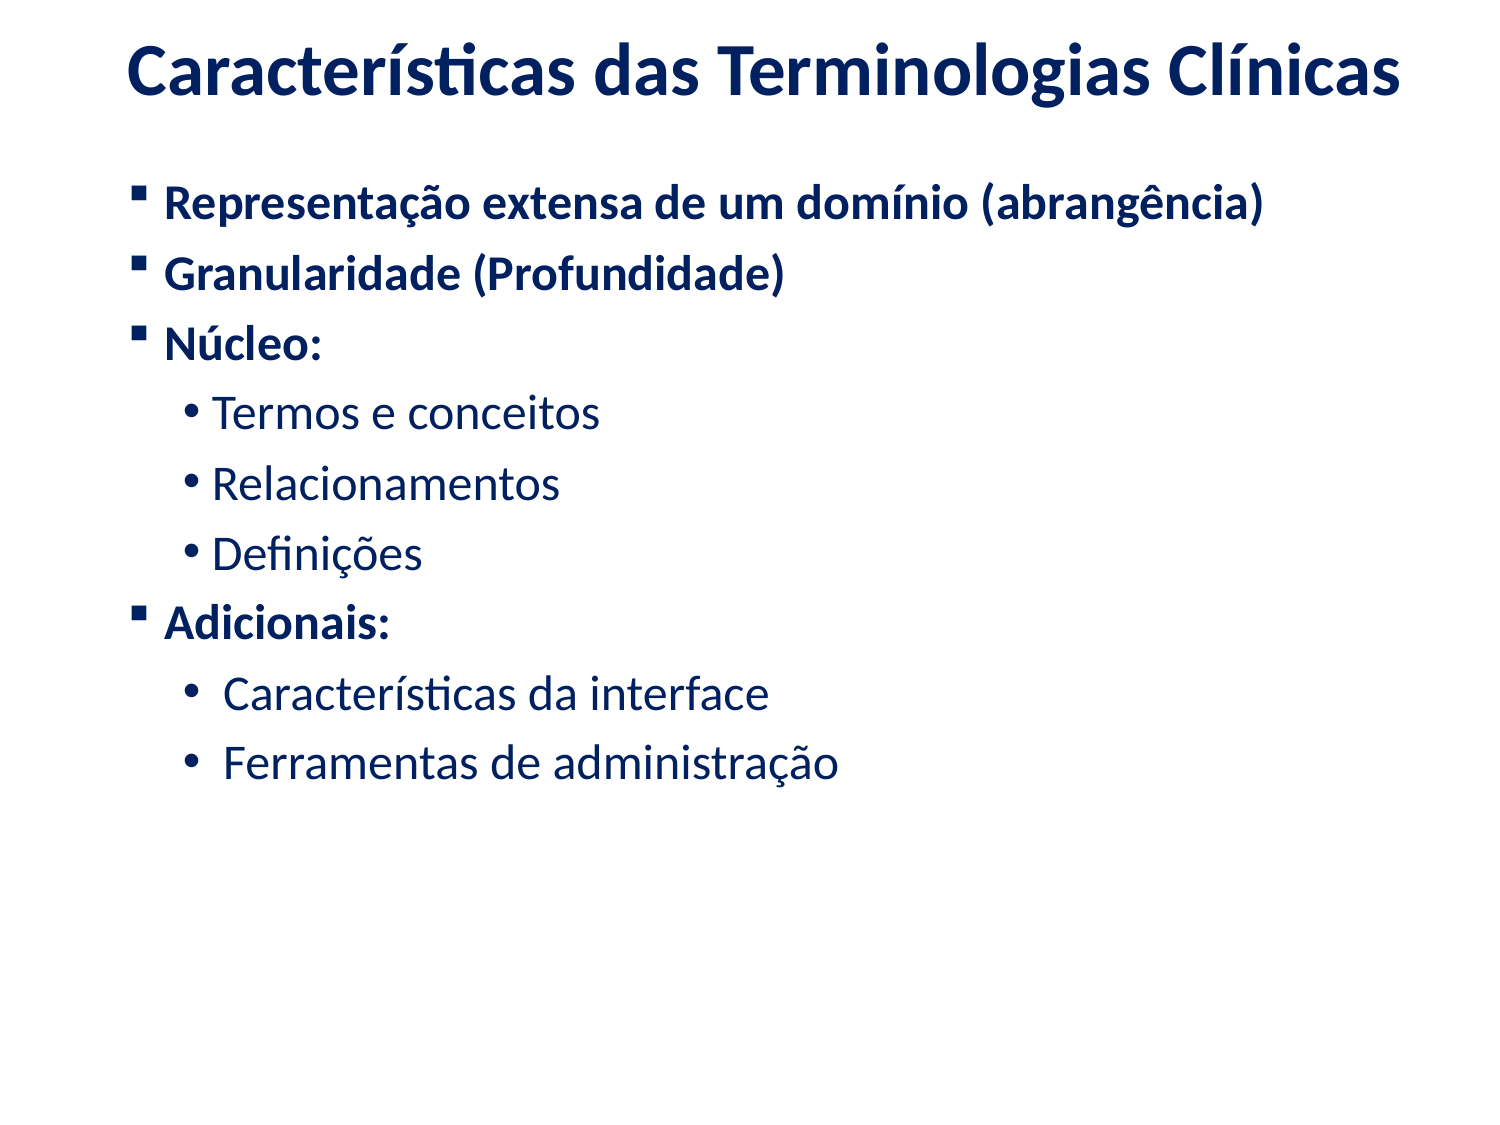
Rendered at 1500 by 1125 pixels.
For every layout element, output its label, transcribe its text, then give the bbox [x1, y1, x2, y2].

title Características das Terminologias Clínicas [112, 12, 1450, 125]
list Representação extensa de um domínio (abrangência) Granularidade (Profundidade) Núcleo: Termos e conceitos Relacionamentos Definições Adicionais: Características da interface Ferramentas de administração [112, 162, 1450, 1038]
